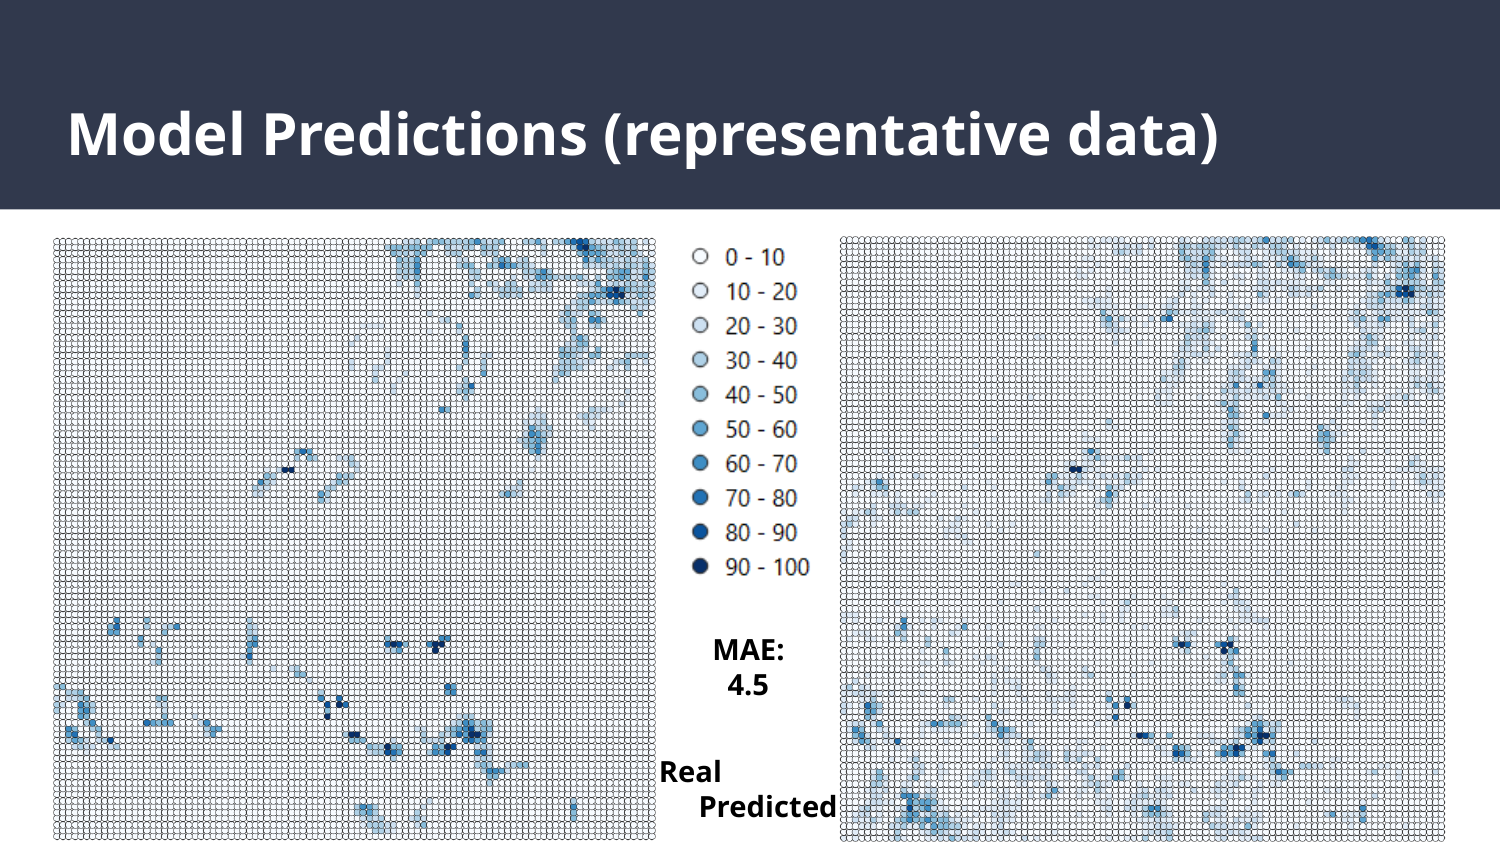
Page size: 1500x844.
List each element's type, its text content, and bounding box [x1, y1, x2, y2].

picture [687, 247, 822, 597]
text_box MAE: 4.5 [682, 616, 815, 738]
picture [837, 234, 1450, 844]
title Model Predictions (representative data) [51, 82, 1449, 185]
picture [50, 234, 658, 844]
text_box Real Predicted [663, 738, 832, 841]
